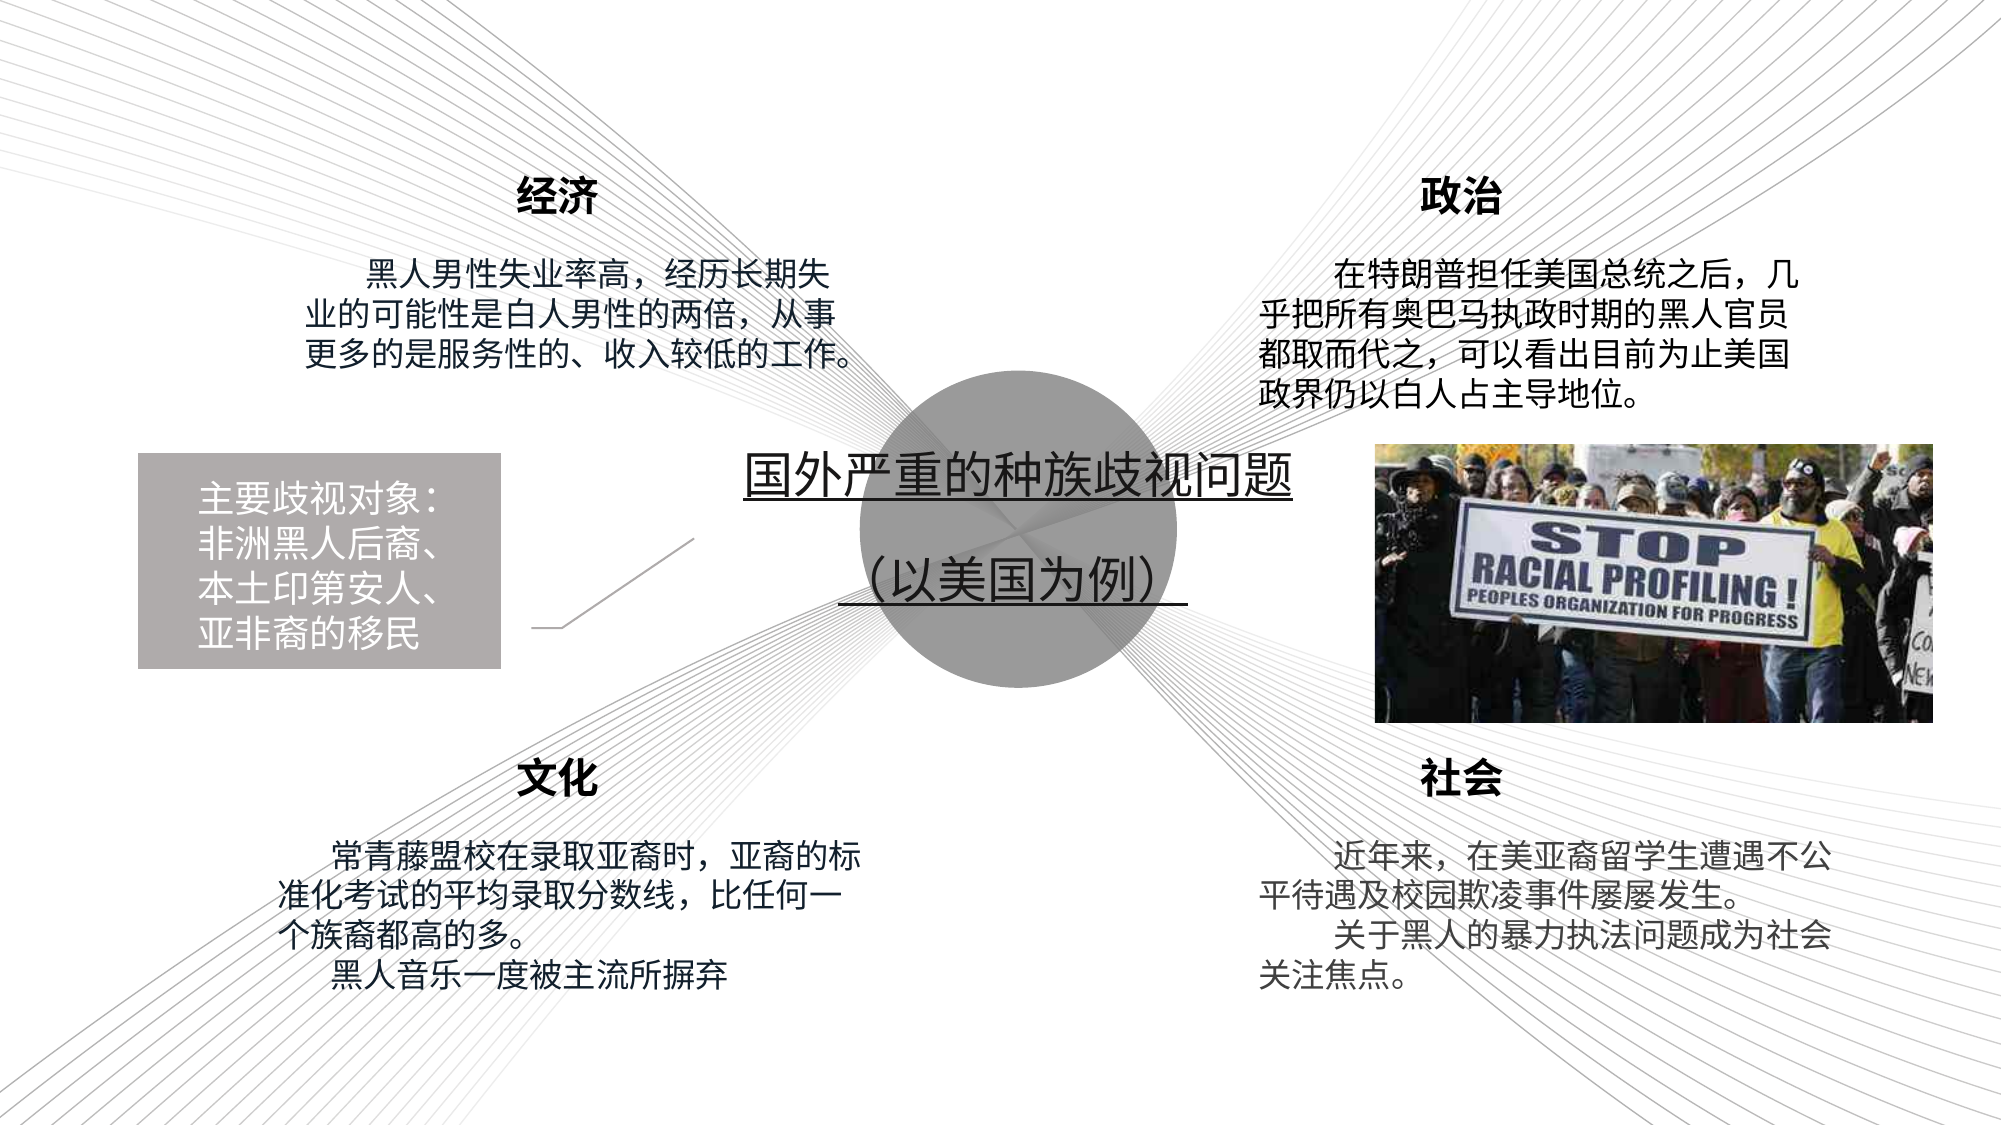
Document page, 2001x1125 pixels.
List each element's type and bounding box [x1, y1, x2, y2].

text_box [1243, 162, 1830, 423]
text_box [289, 162, 878, 382]
text_box [262, 744, 878, 1005]
picture [0, 0, 2000, 1125]
text_box [1243, 744, 1859, 1005]
